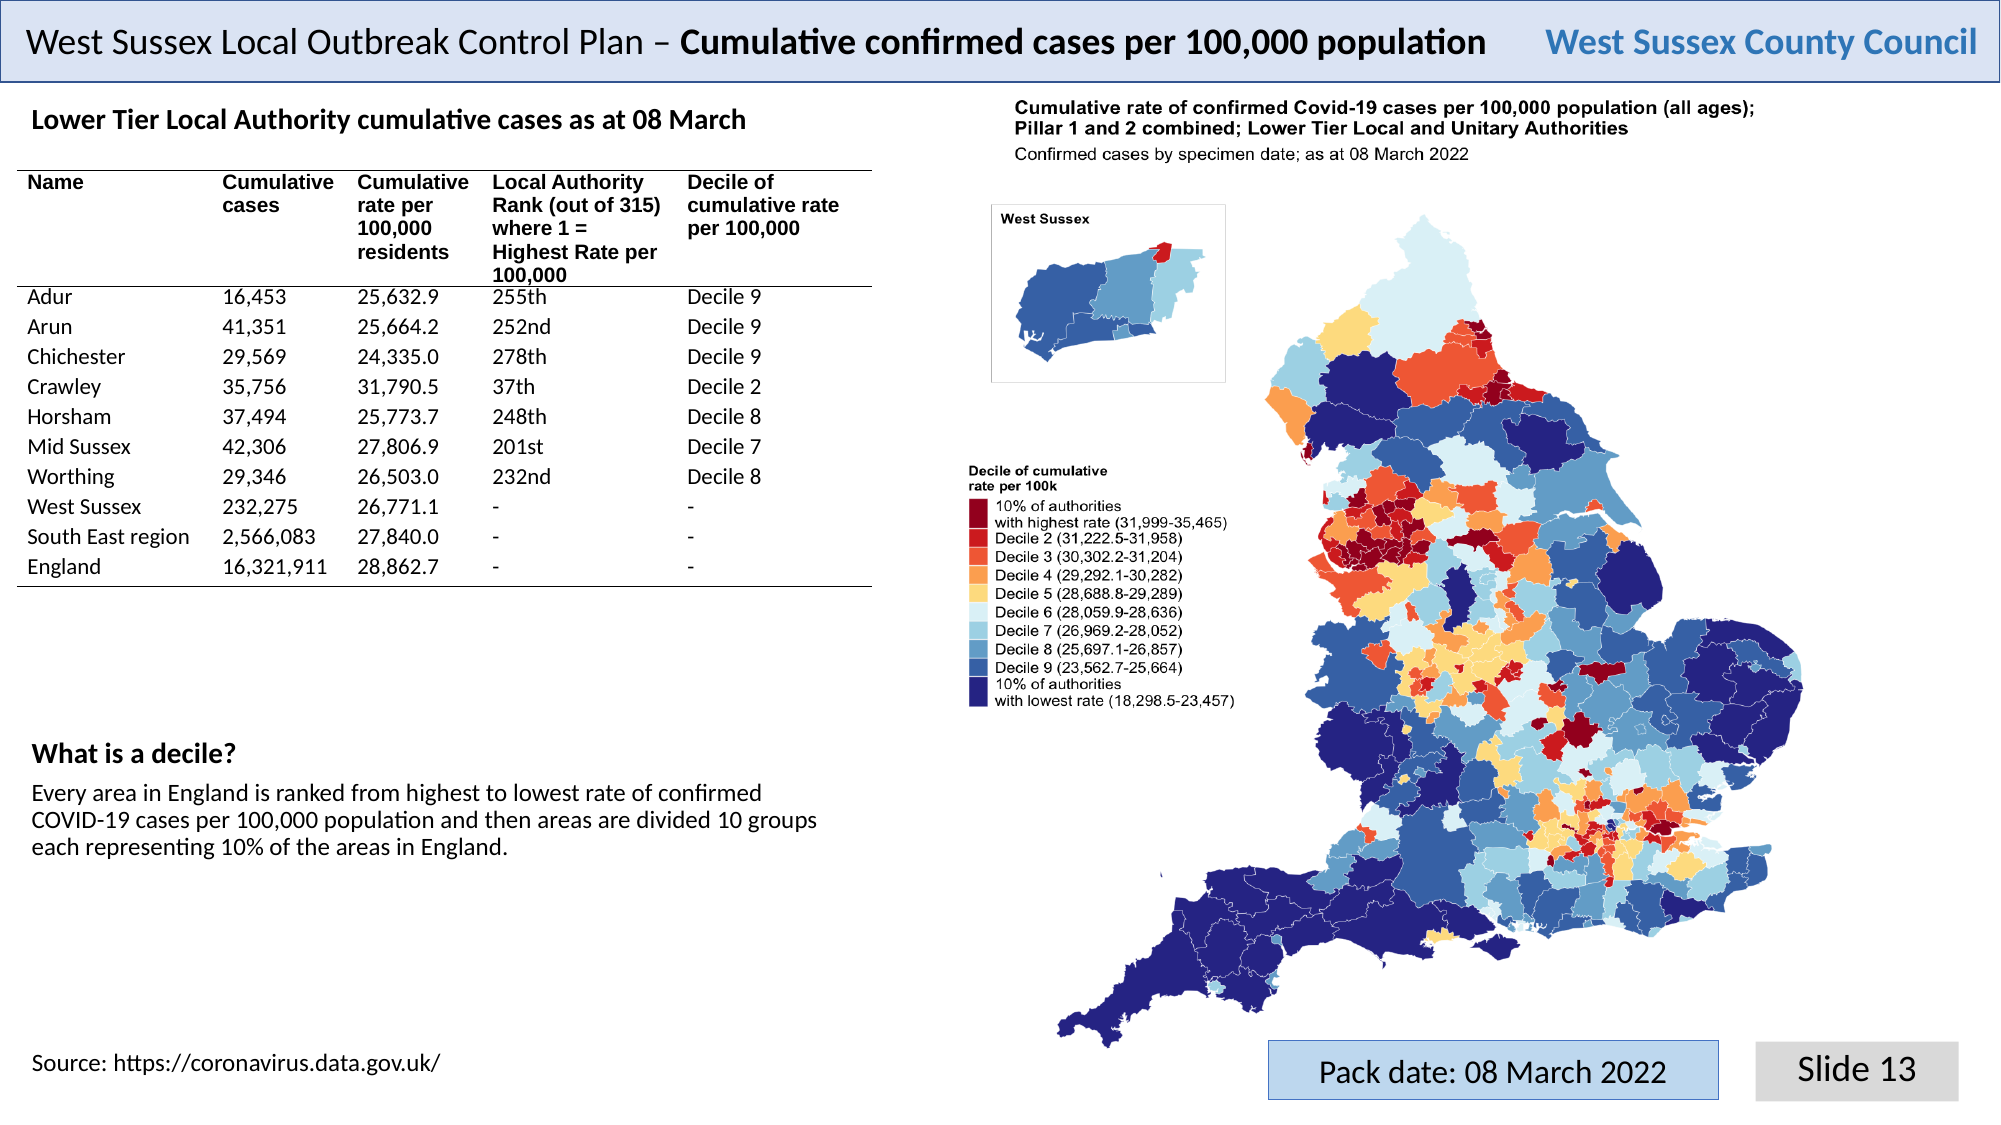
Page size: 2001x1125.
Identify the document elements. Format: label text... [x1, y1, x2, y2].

table_header Cumulative cases [212, 171, 347, 286]
table_cell Adur [17, 287, 212, 317]
table_cell 232,275 [212, 497, 347, 527]
table_cell 252nd [482, 317, 677, 347]
table_cell 26,503.0 [347, 467, 482, 497]
table_cell Decile 9 [677, 287, 872, 317]
table_cell 29,569 [212, 347, 347, 377]
table_cell 201st [482, 437, 677, 467]
table_cell Worthing [17, 467, 212, 497]
table_cell Chichester [17, 347, 212, 377]
table_cell 25,773.7 [347, 407, 482, 437]
table_cell 41,351 [212, 317, 347, 347]
table_cell 278th [482, 347, 677, 377]
table_cell - [482, 497, 677, 527]
picture [895, 91, 1959, 1104]
table_cell 248th [482, 407, 677, 437]
table_cell - [677, 557, 872, 586]
table_cell 29,346 [212, 467, 347, 497]
table_cell 27,840.0 [347, 527, 482, 557]
table_cell West Sussex [17, 497, 212, 527]
table_cell 42,306 [212, 437, 347, 467]
table_header Cumulative rate per 100,000 residents [347, 171, 482, 286]
table_cell Decile 8 [677, 407, 872, 437]
table_cell England [17, 557, 212, 586]
table_cell Decile 8 [677, 467, 872, 497]
table_cell 24,335.0 [347, 347, 482, 377]
table_cell - [482, 527, 677, 557]
table_header Decile of cumulative rate per 100,000 [677, 171, 872, 286]
list Source: https://coronavirus.data.gov.uk/ [17, 1042, 660, 1103]
list Every area in England is ranked from highest to lowest rate of confirmed COVID-19 cases per 100,000 population and then areas are divided 10 groups each representing 10% of the areas in England. [16, 772, 853, 900]
table_header Name [17, 171, 212, 286]
table_cell 26,771.1 [347, 497, 482, 527]
table_header Local Authority Rank (out of 315) where 1 = Highest Rate per 100,000 [482, 171, 677, 286]
table_cell 37,494 [212, 407, 347, 437]
table_cell Horsham [17, 407, 212, 437]
table_cell - [677, 497, 872, 527]
list Lower Tier Local Authority cumulative cases as at 08 March [16, 97, 895, 173]
table_cell 31,790.5 [347, 377, 482, 407]
table_cell - [677, 527, 872, 557]
table_cell 2,566,083 [212, 527, 347, 557]
table_cell Arun [17, 317, 212, 347]
table_cell 232nd [482, 467, 677, 497]
table_cell 16,453 [212, 287, 347, 317]
table_cell 28,862.7 [347, 557, 482, 586]
table_cell 37th [482, 377, 677, 407]
table_cell Crawley [17, 377, 212, 407]
table_cell 255th [482, 287, 677, 317]
table_cell Decile 2 [677, 377, 872, 407]
table_cell 35,756 [212, 377, 347, 407]
table_cell 25,632.9 [347, 287, 482, 317]
table_cell Decile 9 [677, 347, 872, 377]
table_cell 16,321,911 [212, 557, 347, 586]
list What is a decile? [16, 731, 562, 772]
table_cell Mid Sussex [17, 437, 212, 467]
table_cell Decile 9 [677, 317, 872, 347]
table_cell Decile 7 [677, 437, 872, 467]
table_cell 27,806.9 [347, 437, 482, 467]
table_cell - [482, 557, 677, 586]
table_cell South East region [17, 527, 212, 557]
table_cell 25,664.2 [347, 317, 482, 347]
